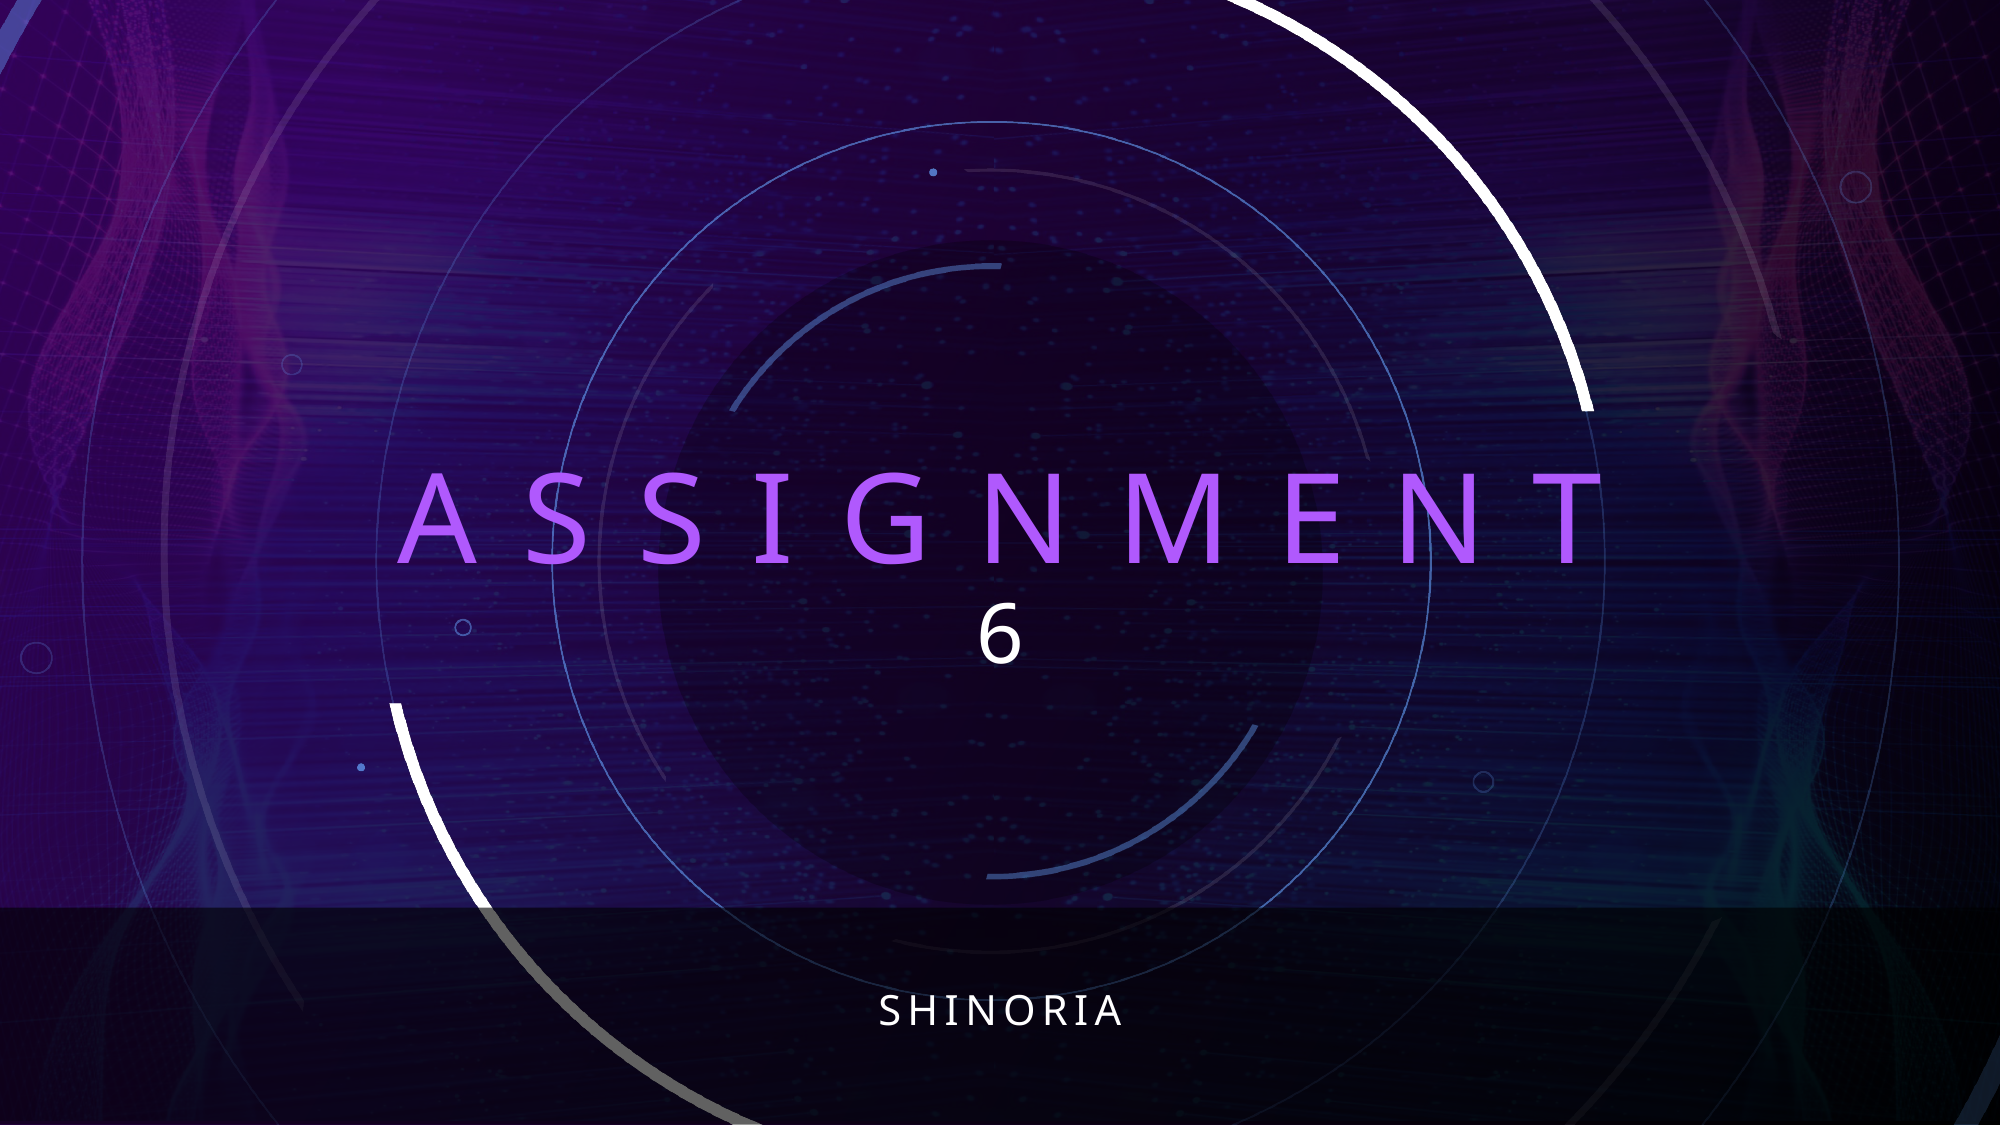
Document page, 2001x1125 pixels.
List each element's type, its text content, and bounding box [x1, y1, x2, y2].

picture [0, 0, 2000, 414]
list SHINORIA [0, 907, 2000, 1125]
subtitle 6 [0, 583, 2000, 712]
title ASSIGNMENT [0, 414, 2000, 583]
picture [0, 712, 2000, 907]
